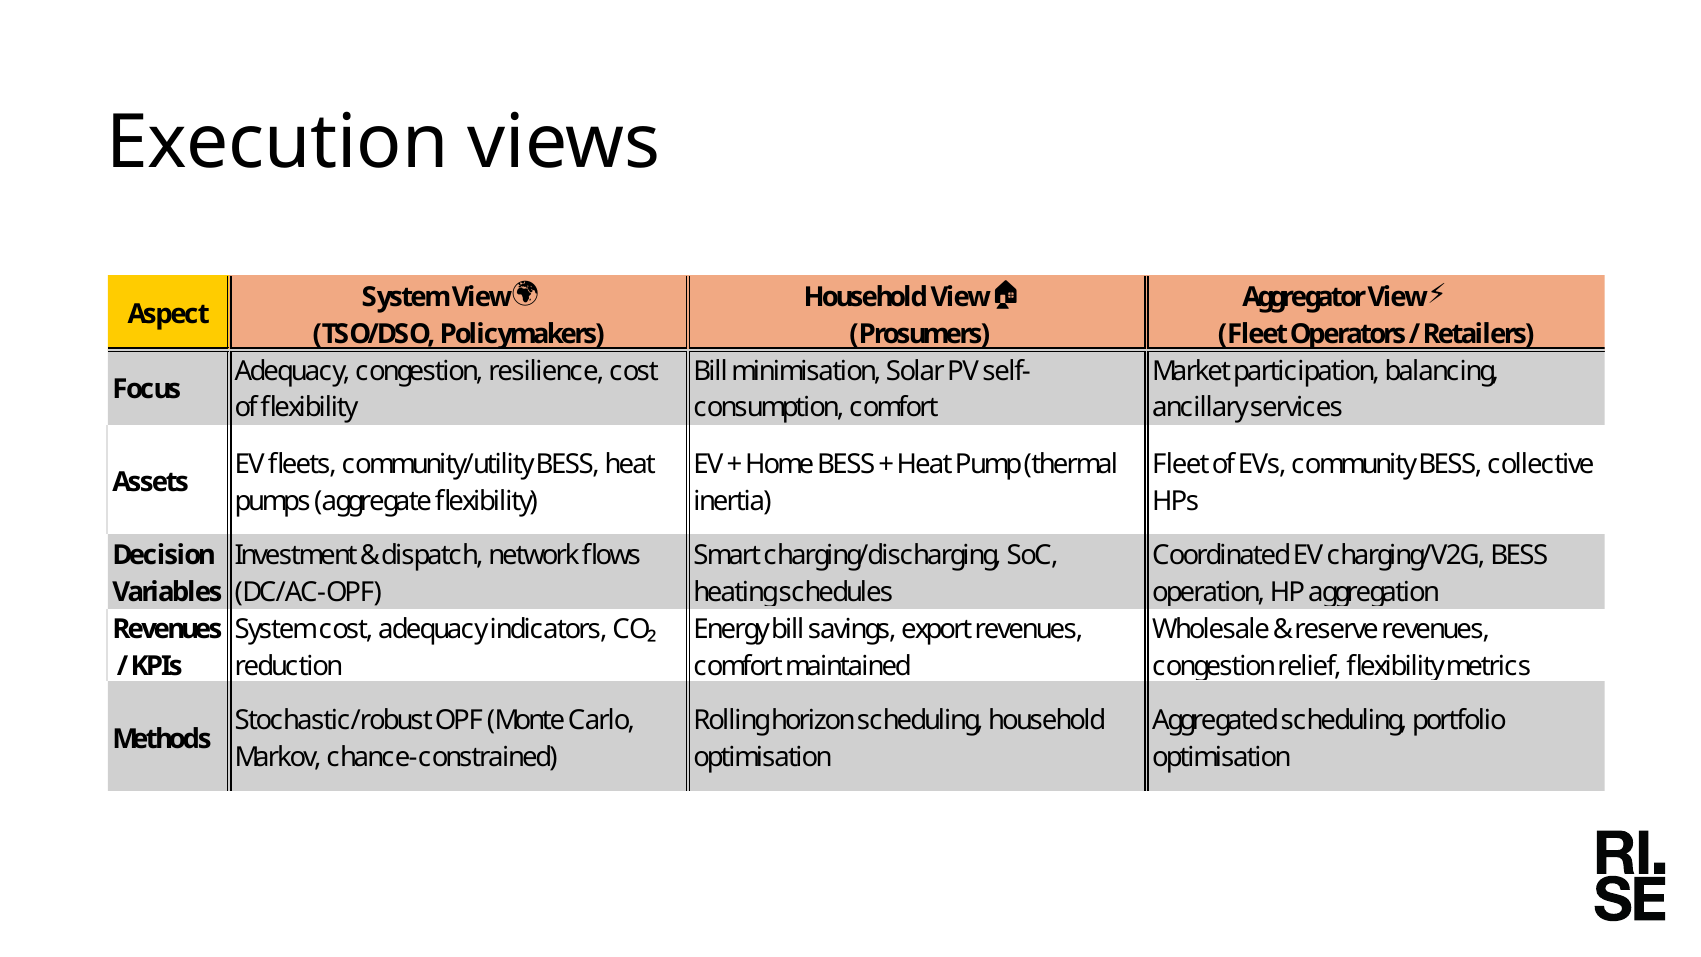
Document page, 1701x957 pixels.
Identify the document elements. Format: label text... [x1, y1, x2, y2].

title Execution views [106, 106, 1595, 166]
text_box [105, 273, 1607, 793]
